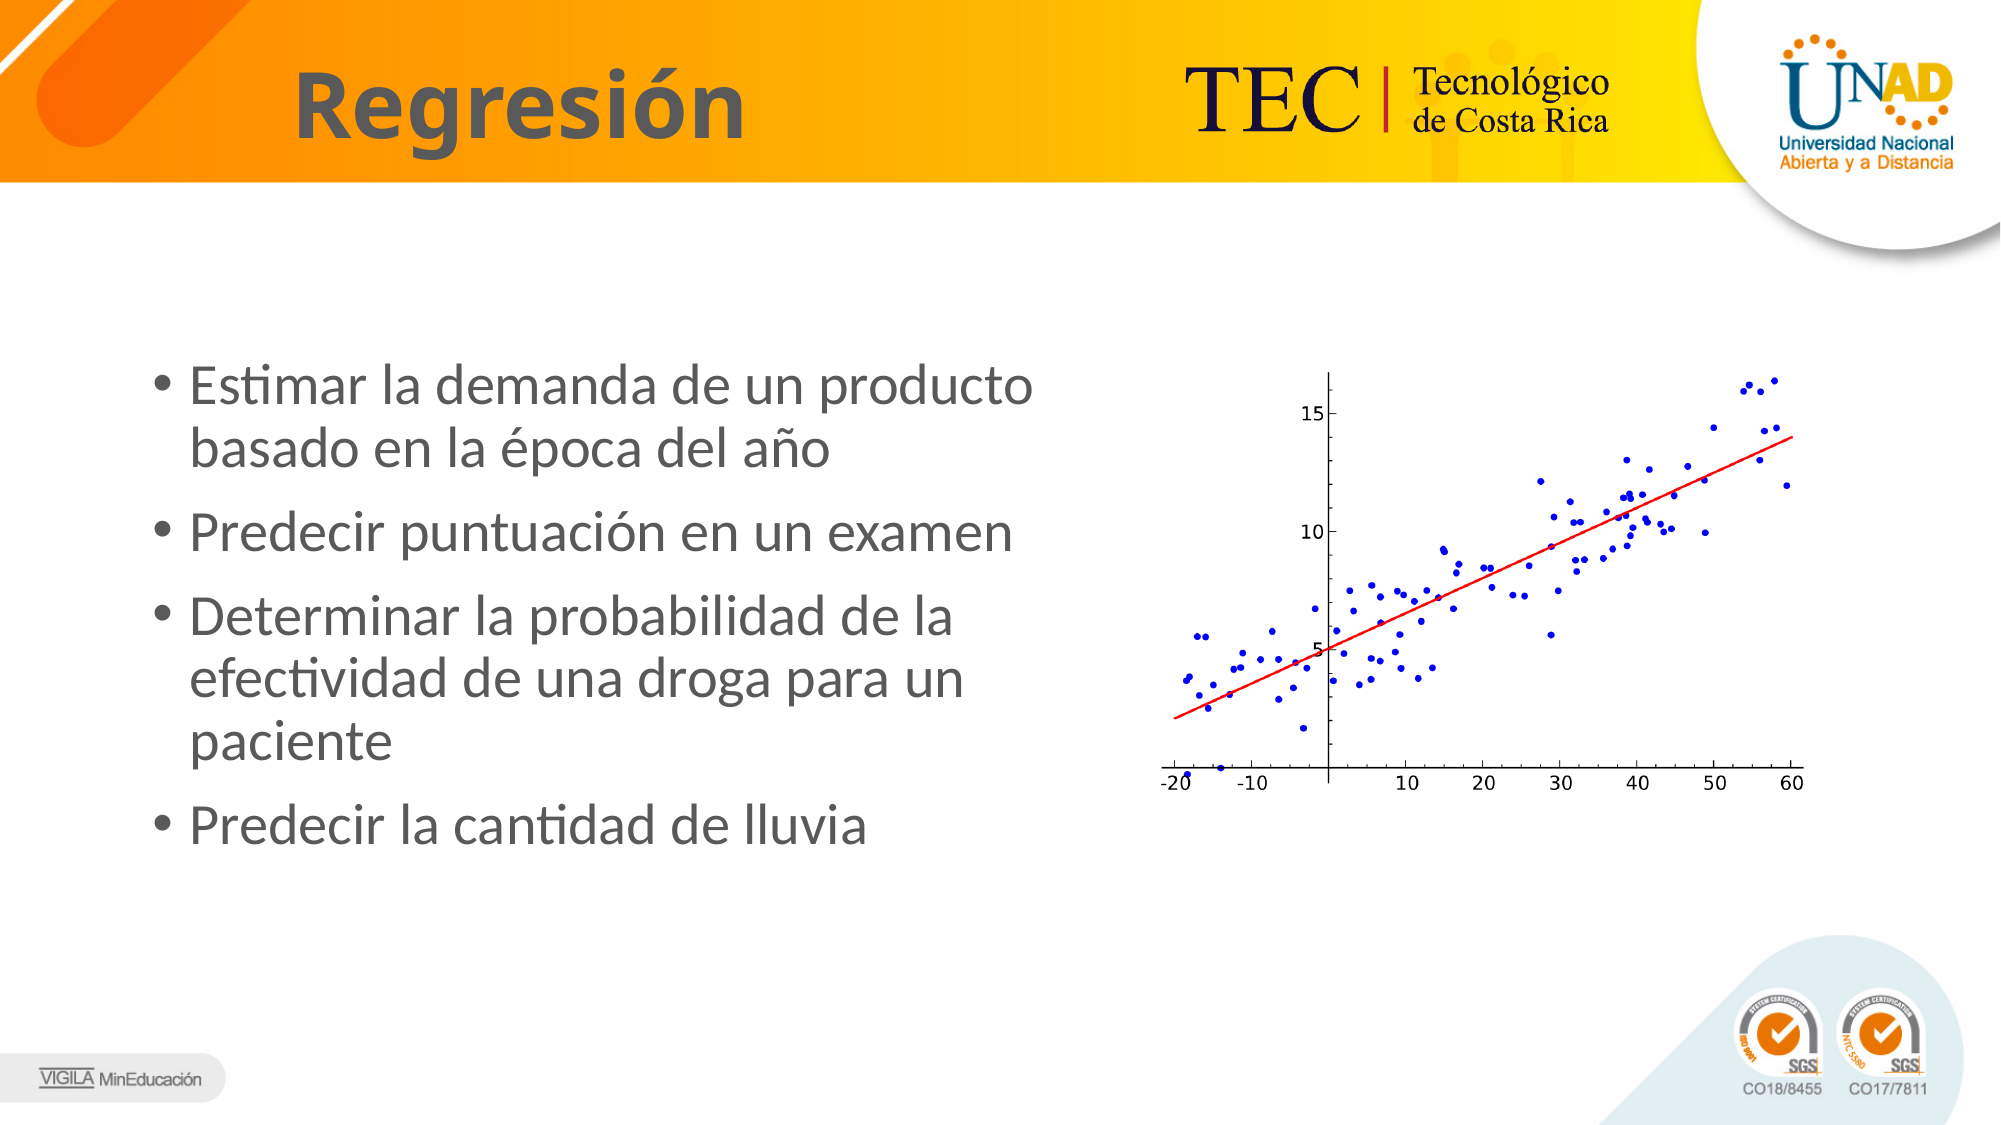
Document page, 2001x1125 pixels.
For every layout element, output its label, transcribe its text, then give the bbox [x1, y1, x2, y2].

picture [0, 0, 2001, 1125]
title Regresión [276, 0, 968, 218]
list Estimar la demanda de un producto basado en la época del año Predecir puntuación en un examen Determinar la probabilidad de la efectividad de una droga para un paciente Predecir la cantidad de lluvia [137, 255, 1107, 970]
